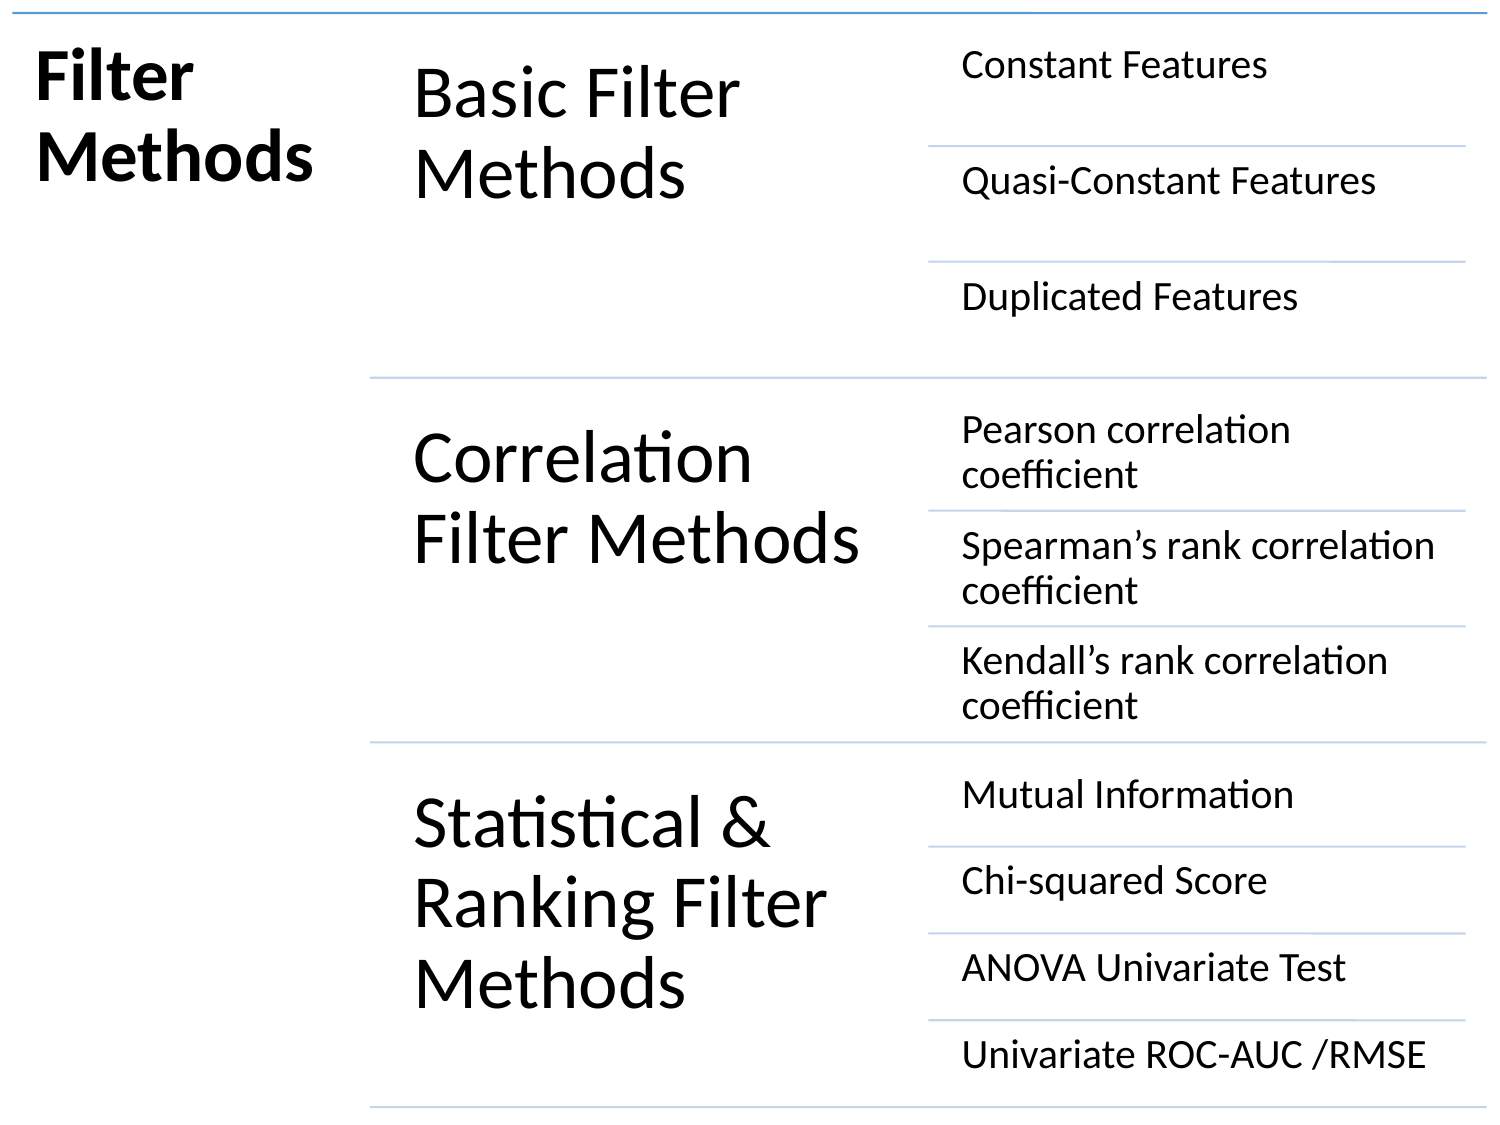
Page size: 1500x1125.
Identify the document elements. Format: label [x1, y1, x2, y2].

text_box [12, 12, 1488, 1125]
